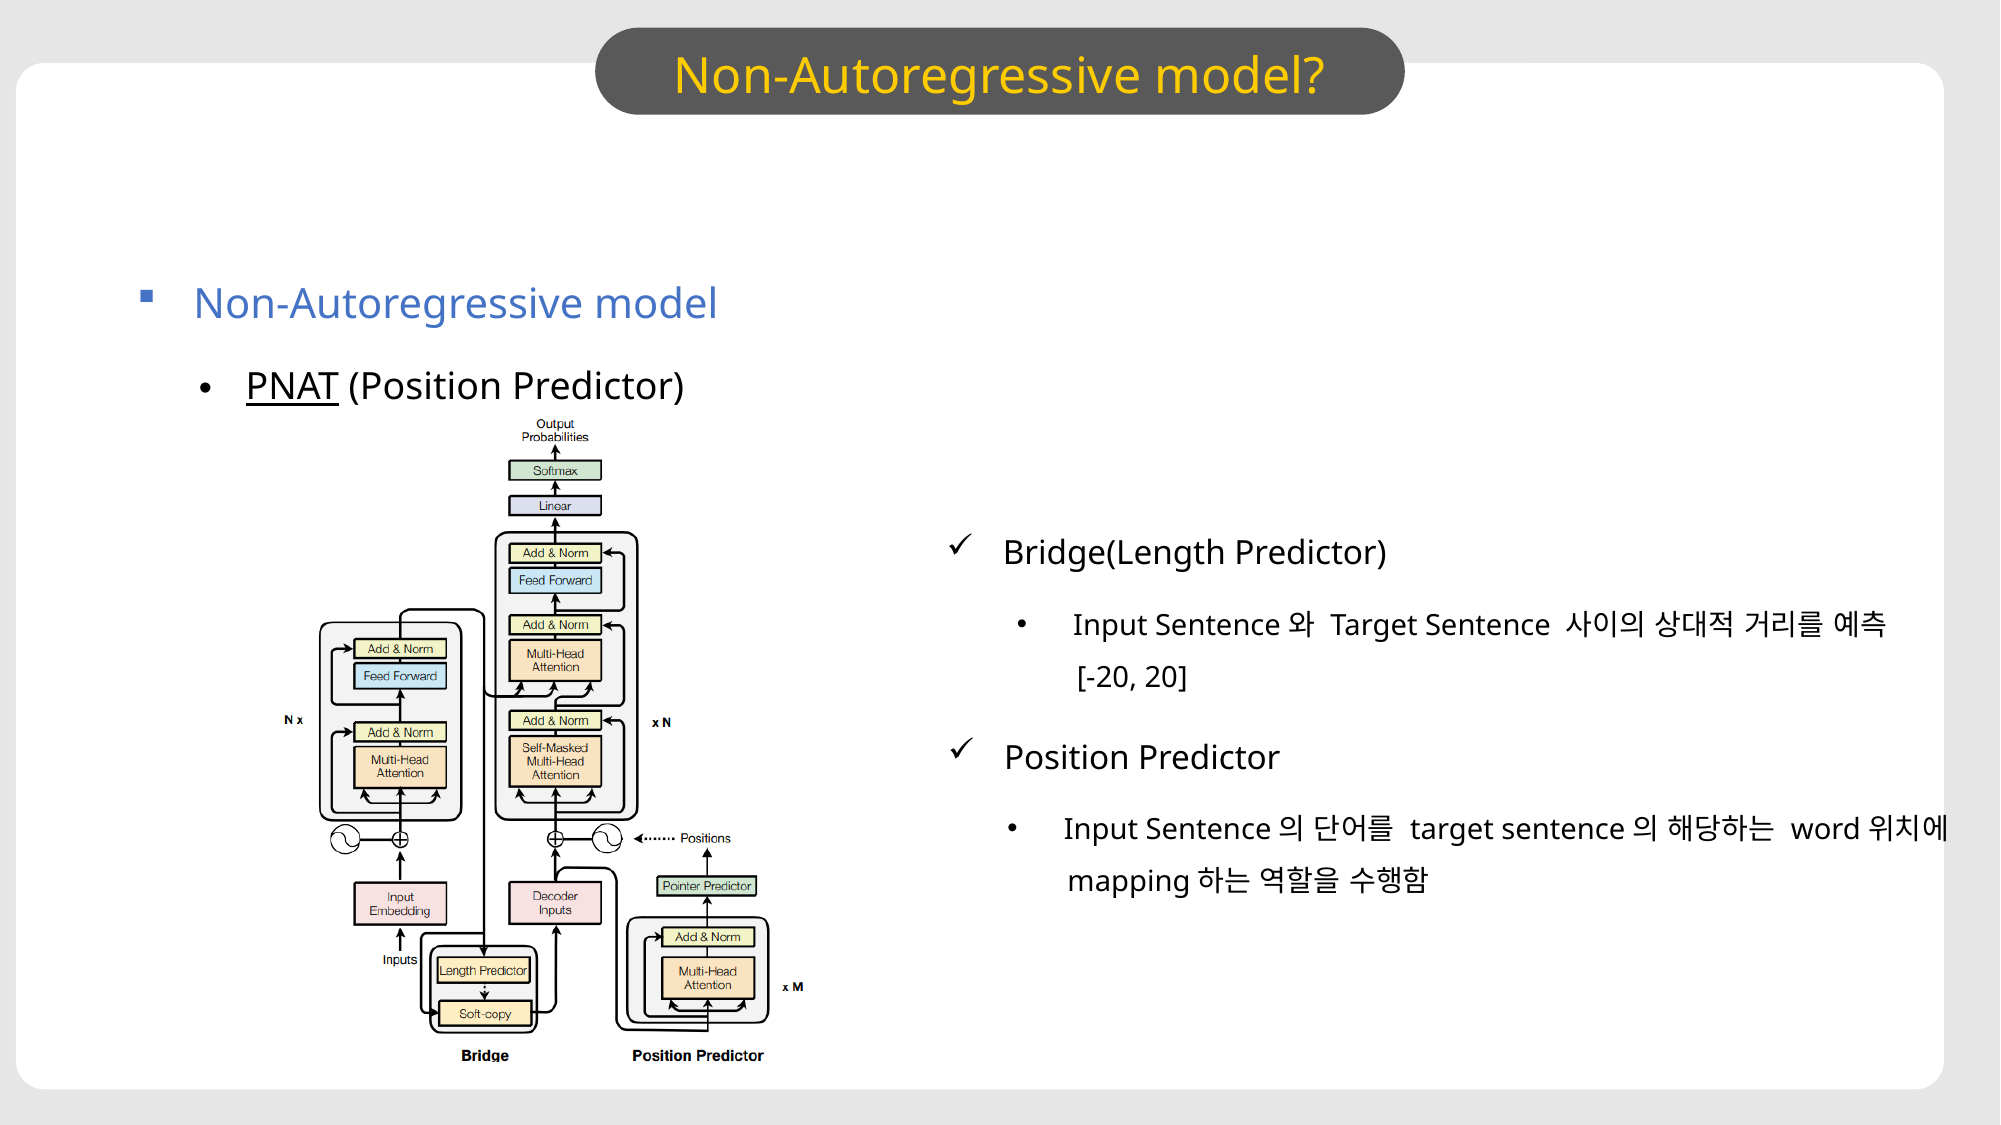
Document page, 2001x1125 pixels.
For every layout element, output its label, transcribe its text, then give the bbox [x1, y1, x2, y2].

text_box Bridge(Length Predictor) [931, 503, 1403, 579]
text_box Non-Autoregressive model? [659, 35, 1341, 111]
text_box Input Sentence와 Target Sentence 사이의 상대적 거리를 예측 [-20, 20] [1002, 581, 1902, 701]
picture [279, 409, 805, 1062]
text_box [594, 26, 1406, 116]
text_box Input Sentence의 단어를 target sentence의 해당하는 word위치에 mapping하는 역할을 수행함 [992, 785, 1964, 905]
text_box Non-Autoregressive model [122, 194, 1863, 335]
text_box [14, 61, 1945, 1091]
text_box PNAT (Position Predictor) [184, 355, 1910, 421]
text_box Position Predictor [933, 708, 1296, 784]
